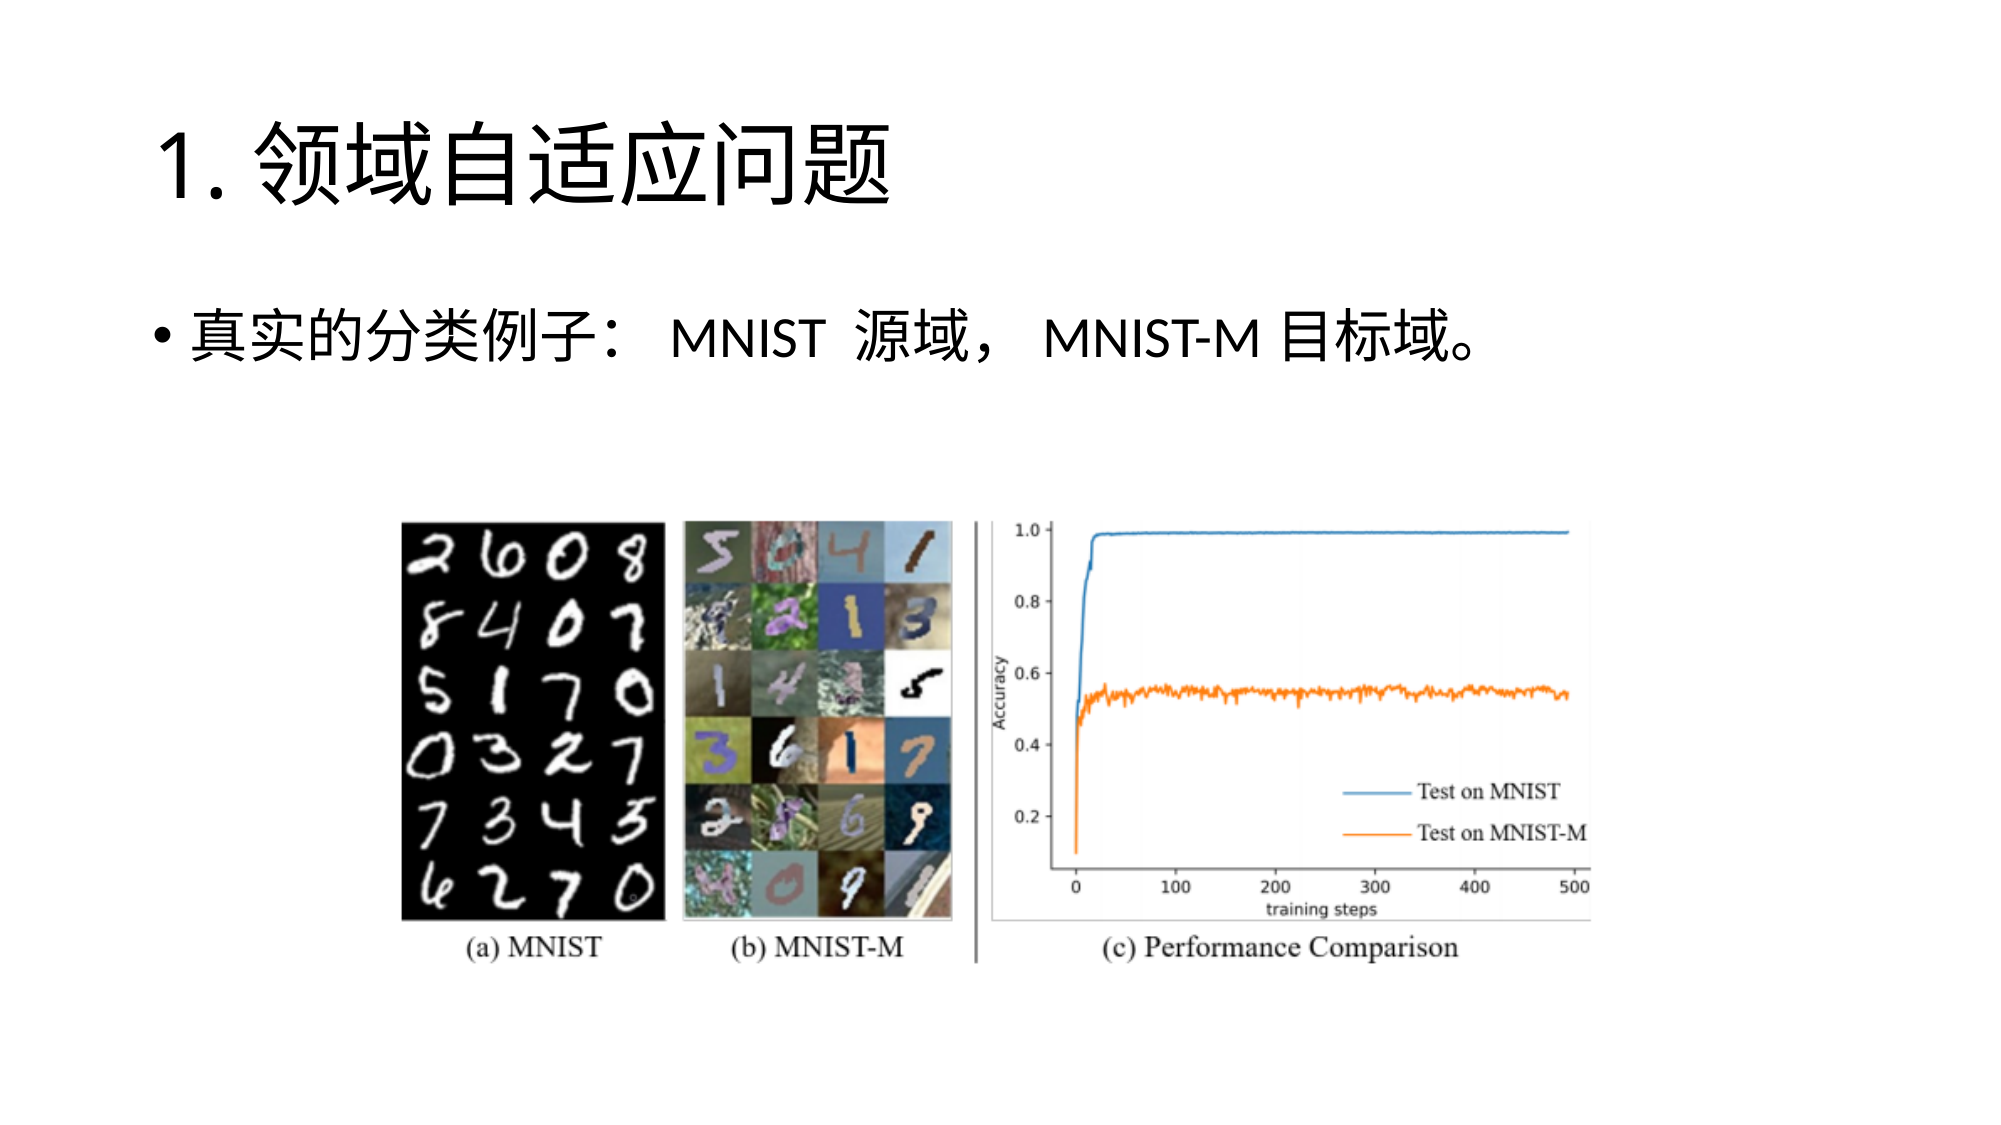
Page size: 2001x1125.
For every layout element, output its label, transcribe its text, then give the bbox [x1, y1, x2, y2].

list 真实的分类例子：MNIST 源域，MNIST-M目标域。 [137, 299, 1906, 1014]
title 1.领域自适应问题 [137, 59, 1863, 278]
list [397, 513, 1603, 967]
